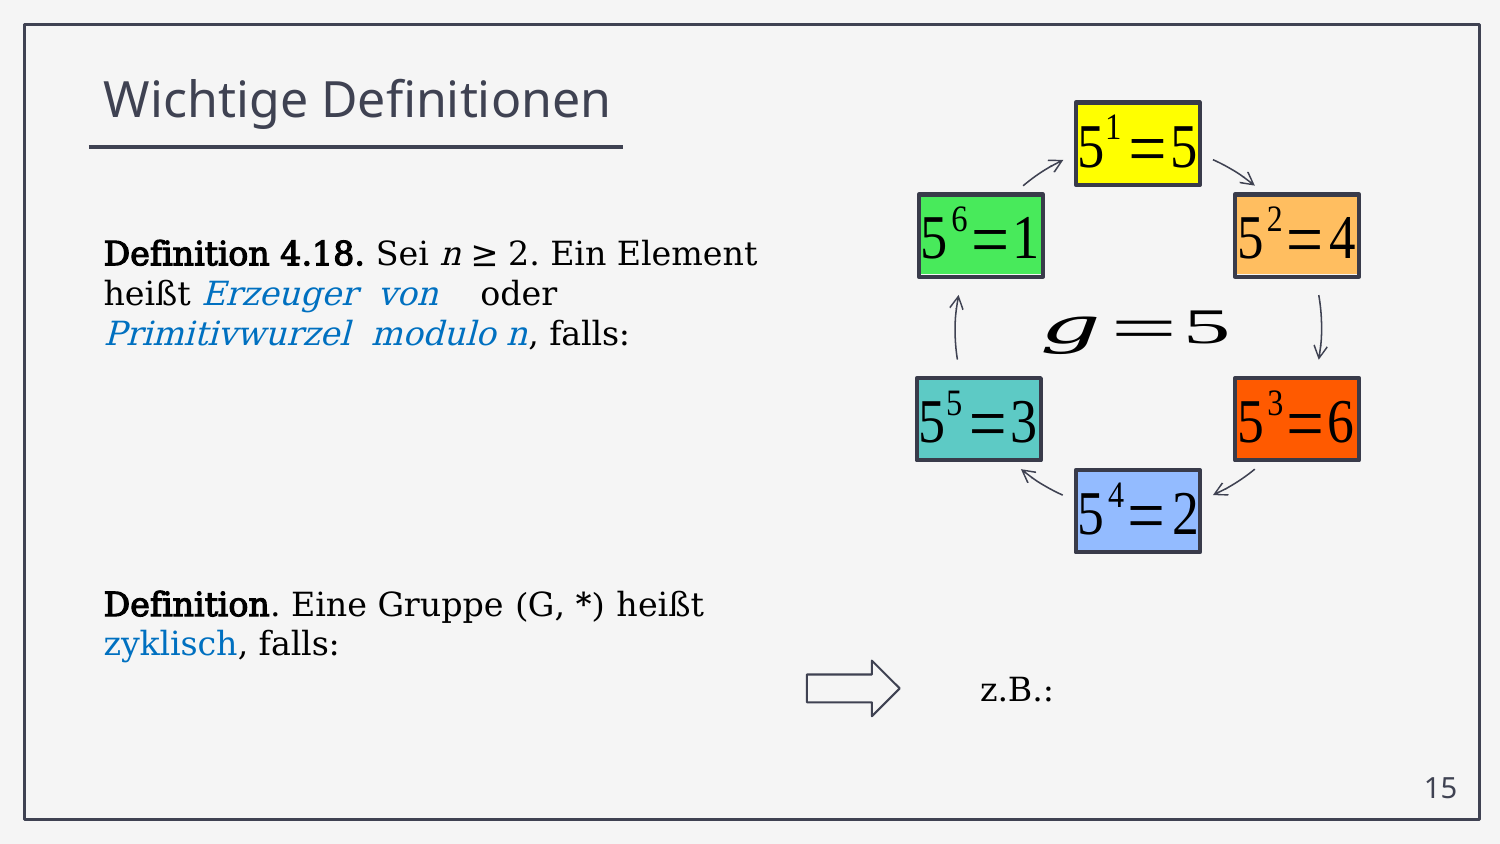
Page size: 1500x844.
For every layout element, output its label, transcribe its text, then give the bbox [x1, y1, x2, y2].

text_box 15 [1409, 762, 1489, 812]
text_box Wichtige Definitionen [88, 52, 674, 147]
text_box [804, 658, 902, 719]
